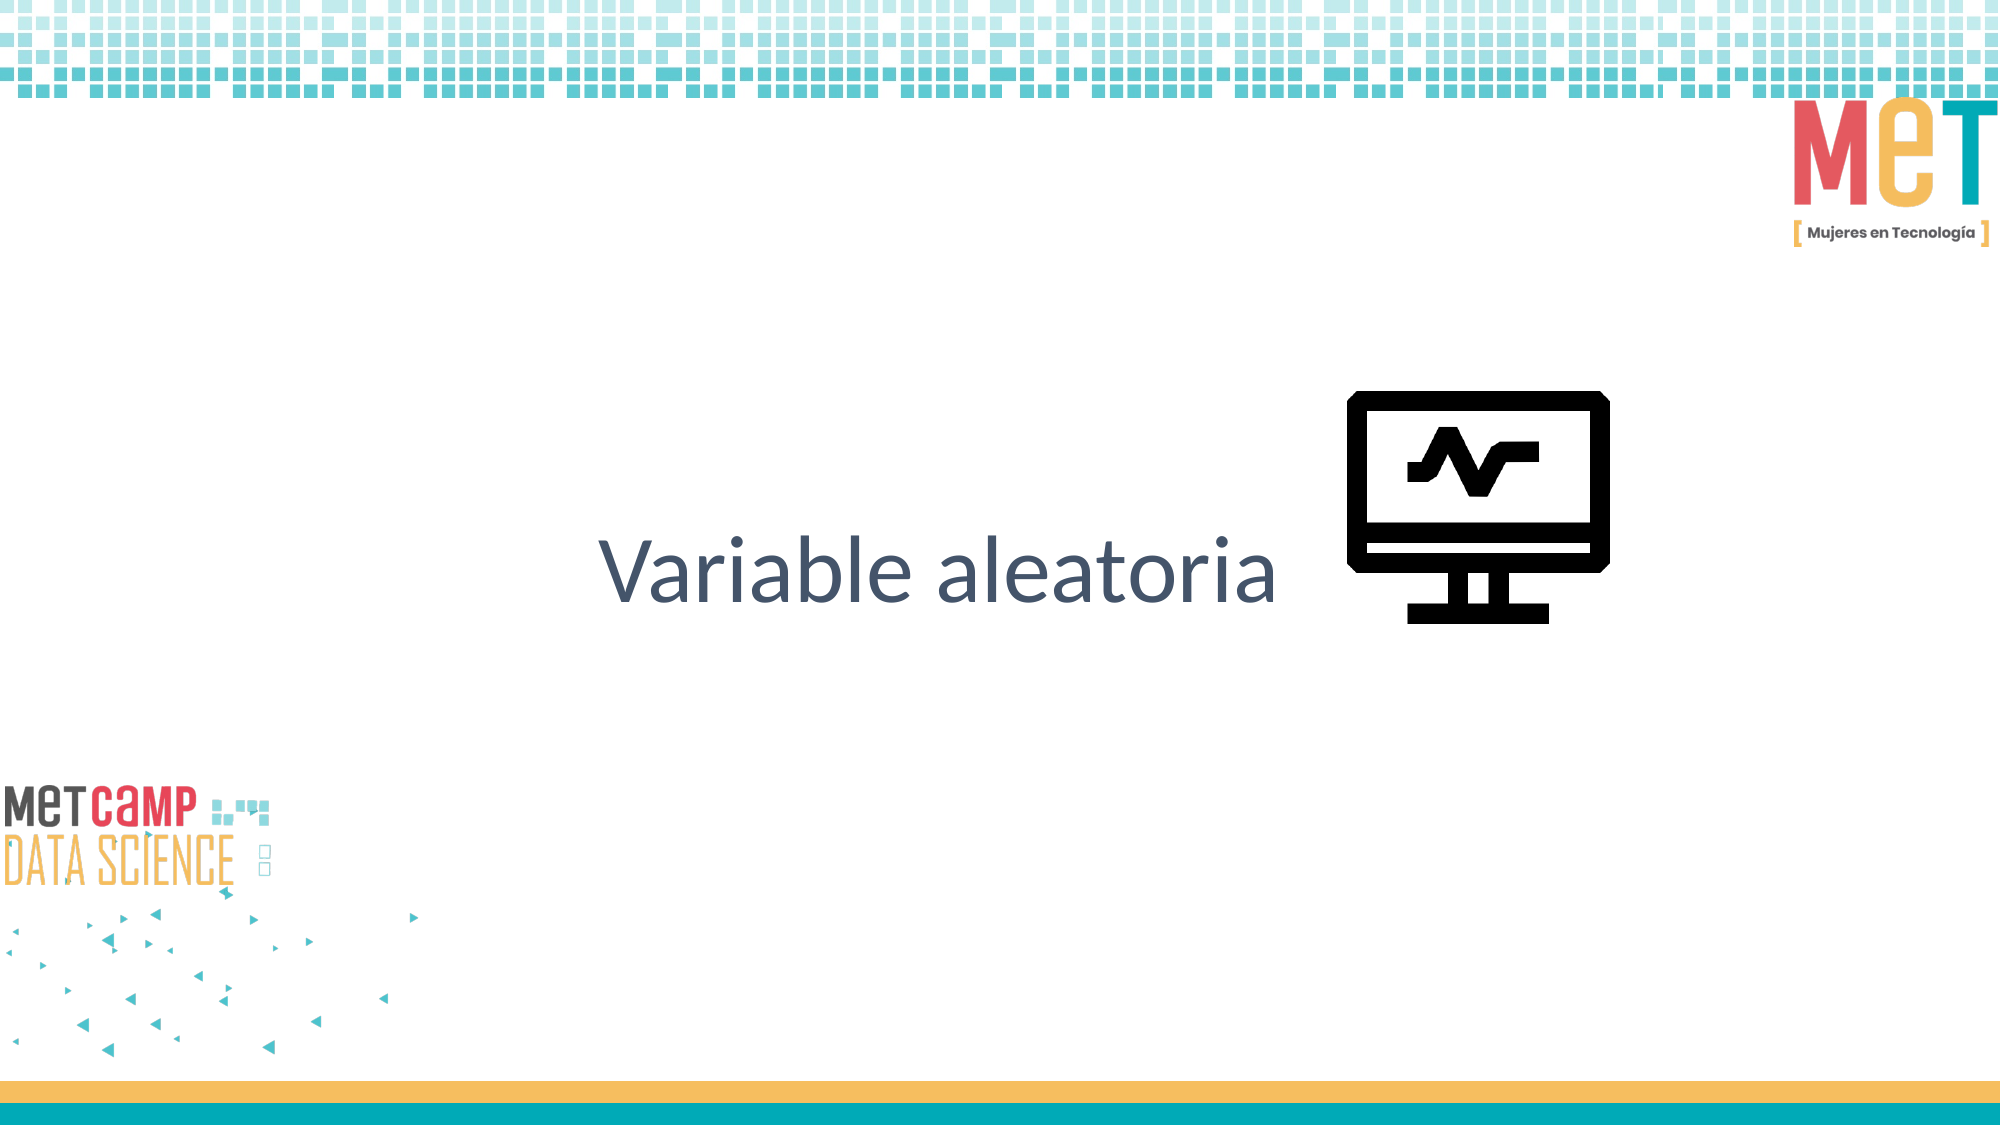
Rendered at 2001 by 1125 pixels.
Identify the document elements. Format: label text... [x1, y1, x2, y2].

picture [1316, 340, 1640, 664]
picture [0, 0, 1998, 247]
picture [0, 785, 2000, 1125]
text_box Variable aleatoria [578, 492, 1300, 637]
